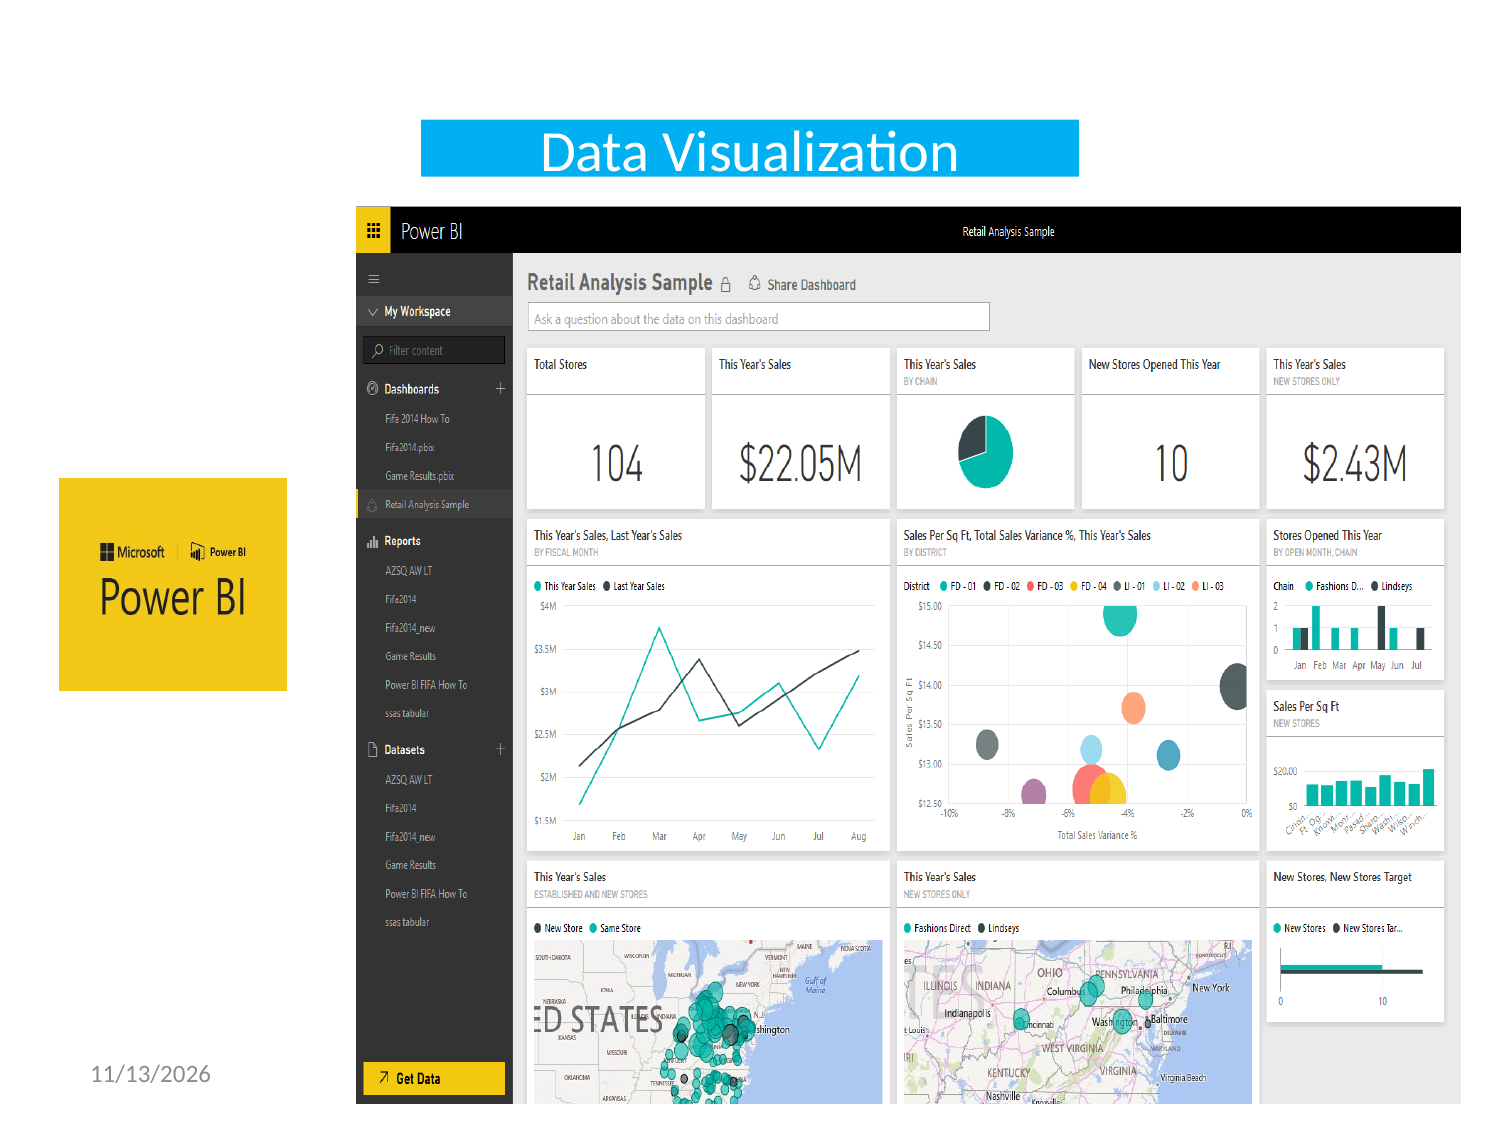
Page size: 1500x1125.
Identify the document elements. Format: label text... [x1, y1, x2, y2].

picture [58, 478, 287, 691]
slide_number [75, 1042, 350, 1103]
text_box Data Visualization [419, 117, 1081, 179]
picture [355, 206, 1461, 1104]
